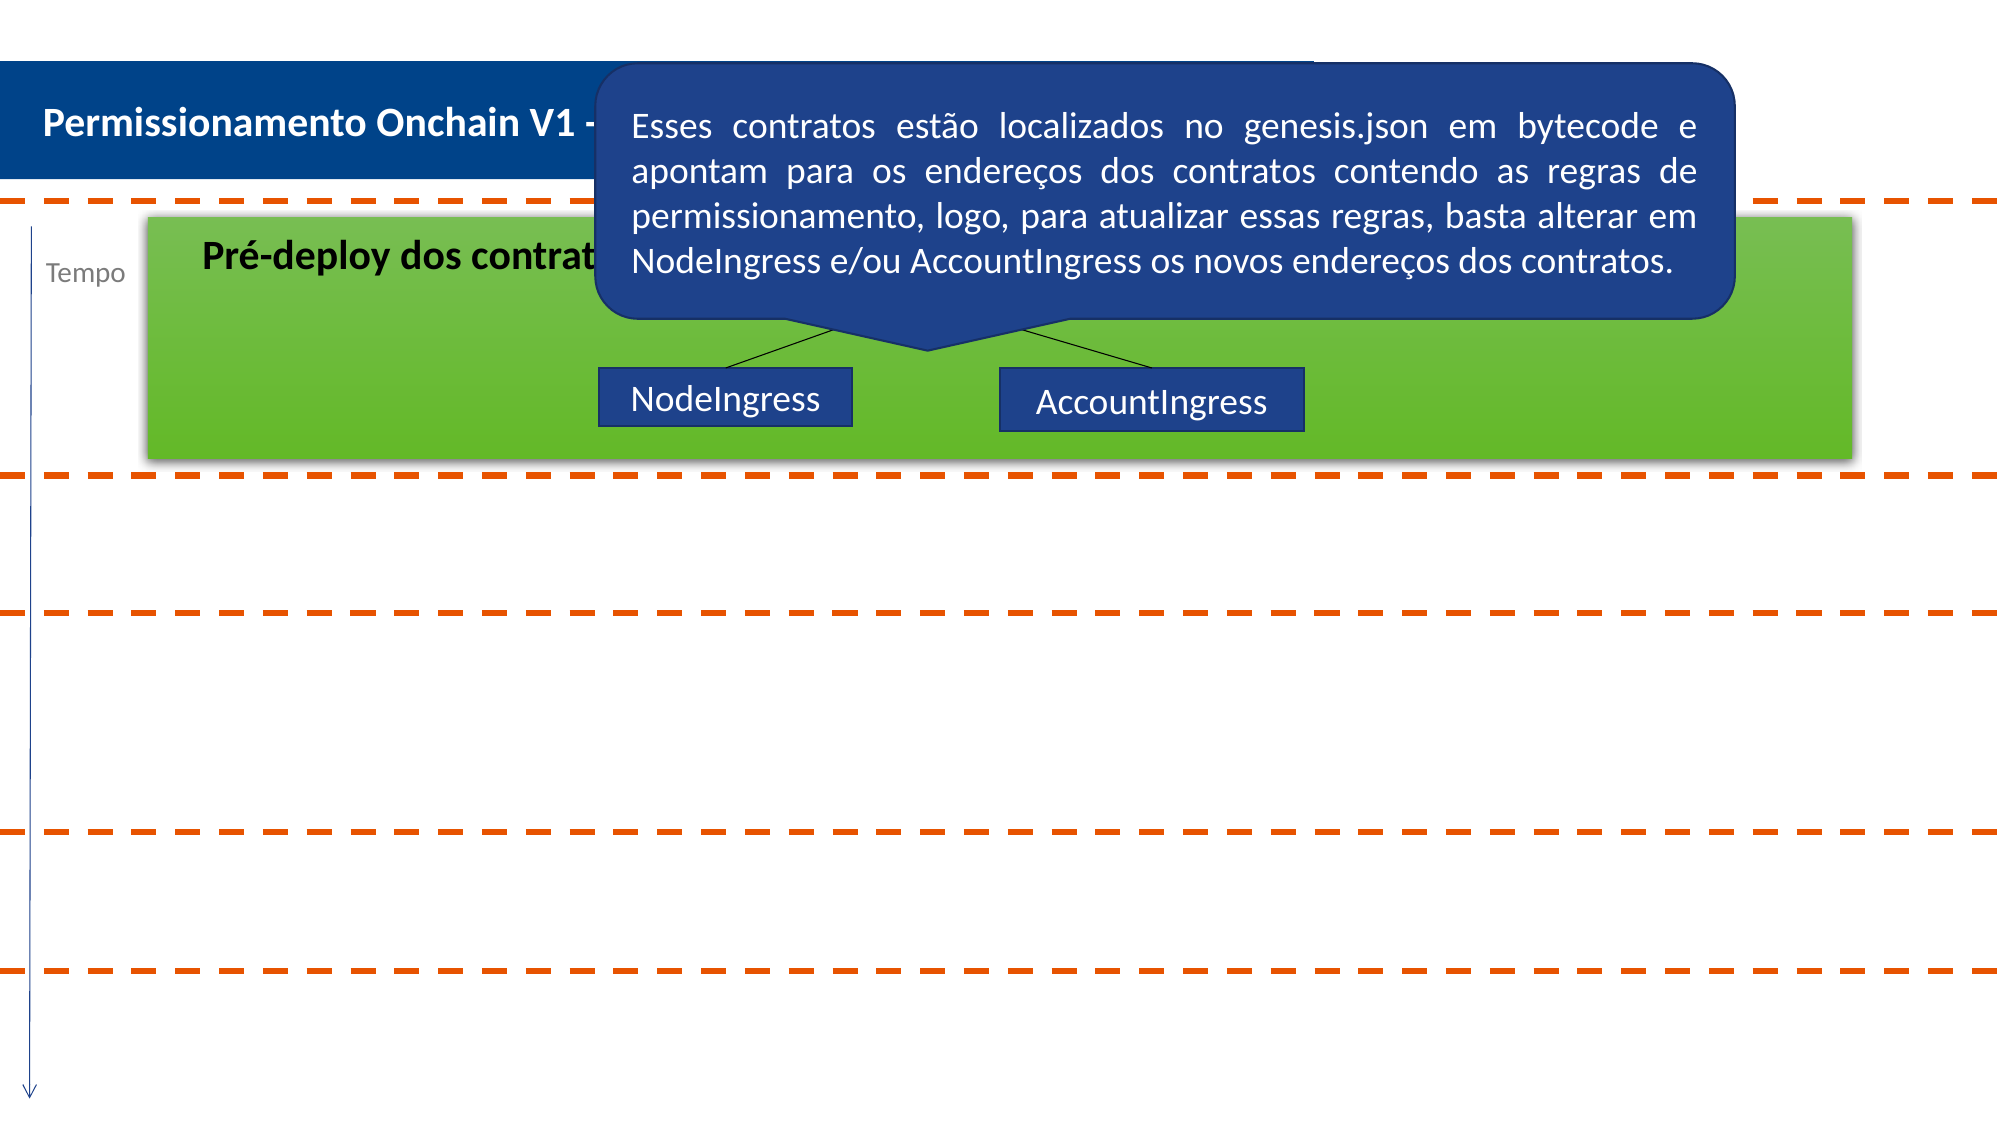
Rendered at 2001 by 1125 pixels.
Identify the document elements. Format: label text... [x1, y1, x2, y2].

text_box AccountIngress [999, 367, 1305, 432]
text_box Permissionamento Onchain V1 - Deploy [31, 89, 597, 151]
text_box [0, 60, 1315, 180]
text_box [918, 299, 1152, 368]
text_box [725, 299, 918, 368]
text_box Pré-deploy dos contratos: [187, 220, 595, 286]
text_box [147, 217, 1853, 459]
text_box NodeIngress [598, 367, 853, 427]
text_box Esses contratos estão localizados no genesis.json em bytecode e apontam para os endereços dos contratos contendo as regras de permissionamento, logo, para atualizar essas regras, basta alterar em NodeIngress e/ou AccountIngress os novos endereços dos contratos. [594, 202, 1736, 320]
text_box Tempo [32, 245, 142, 296]
text_box Esses contratos estão localizados no genesis.json em bytecode e apontam para os endereços dos contratos contendo as regras de permissionamento, logo, para atualizar essas regras, basta alterar em NodeIngress e/ou AccountIngress os novos endereços dos contratos. [594, 62, 1736, 201]
